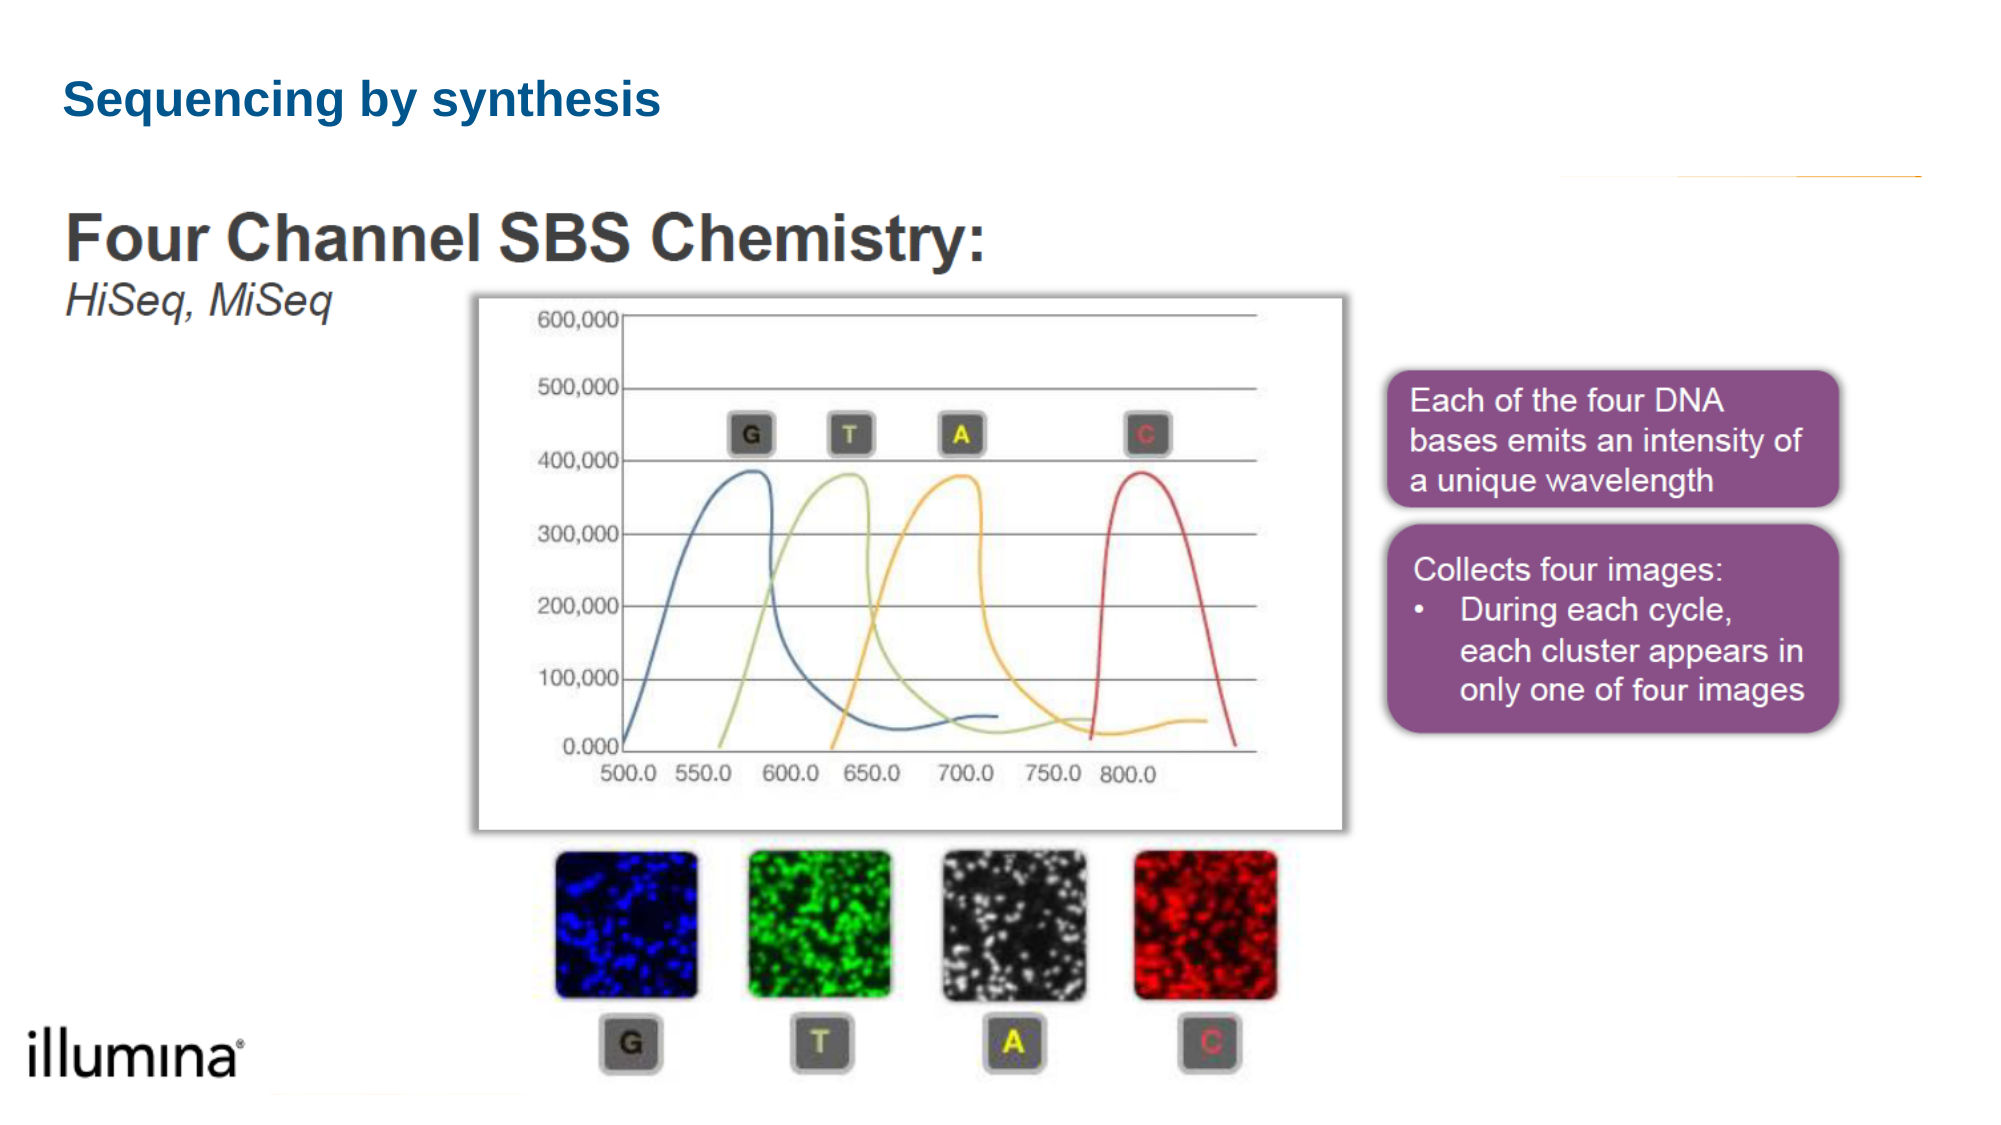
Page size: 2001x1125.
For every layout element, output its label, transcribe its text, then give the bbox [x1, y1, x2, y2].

title Sequencing by synthesis [61, 66, 1938, 176]
picture [0, 1015, 269, 1107]
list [30, 176, 1938, 1095]
